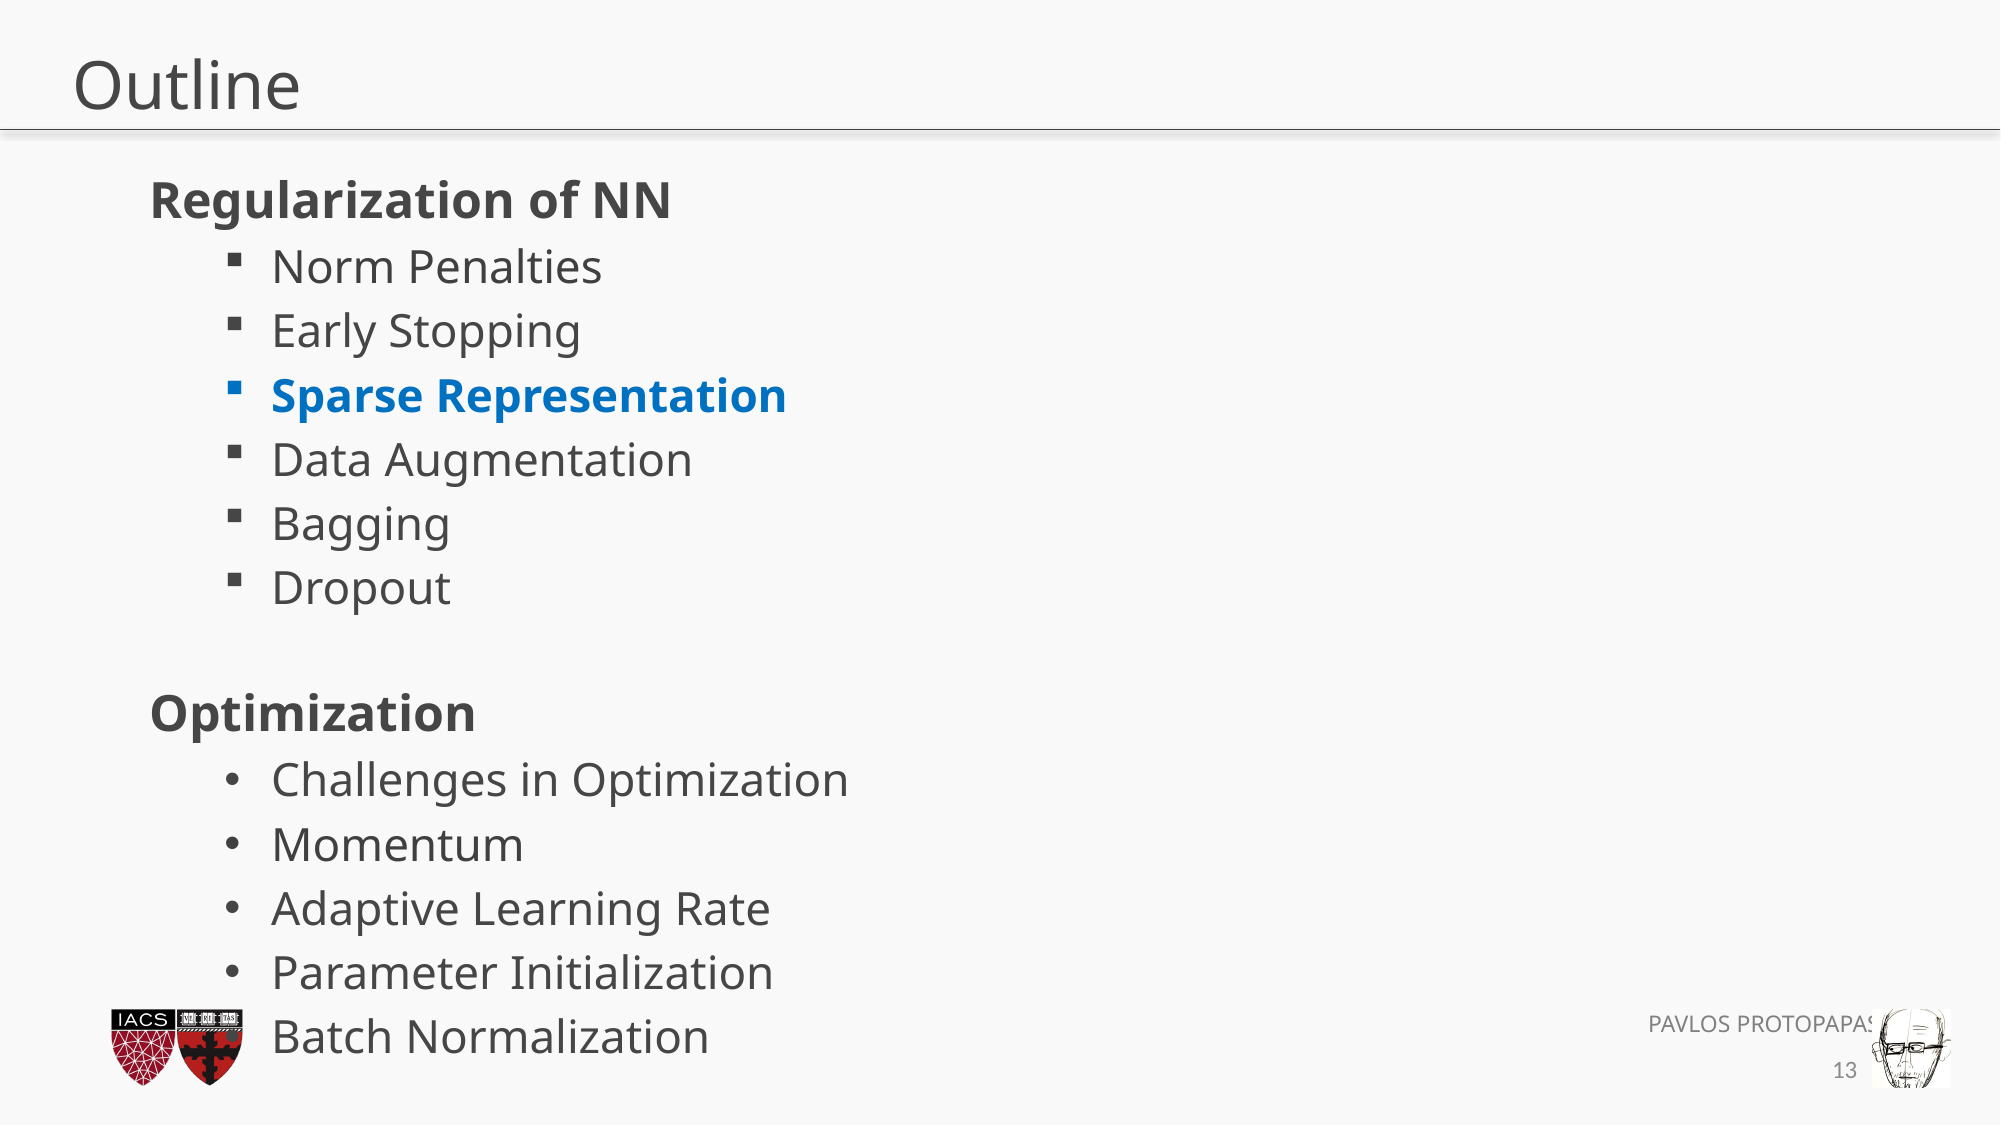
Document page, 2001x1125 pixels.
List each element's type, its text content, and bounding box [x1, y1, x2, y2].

slide_number 13 [1405, 1038, 1873, 1099]
list Regularization of NN Norm Penalties Early Stopping Sparse Representation Data Augmentation Bagging Dropout Optimization Challenges in Optimization Momentum Adaptive Learning Rate Parameter Initialization Batch Normalization [134, 161, 1829, 508]
picture [1872, 1009, 1951, 1088]
title Outline [57, 35, 1943, 162]
picture [109, 1009, 243, 1086]
